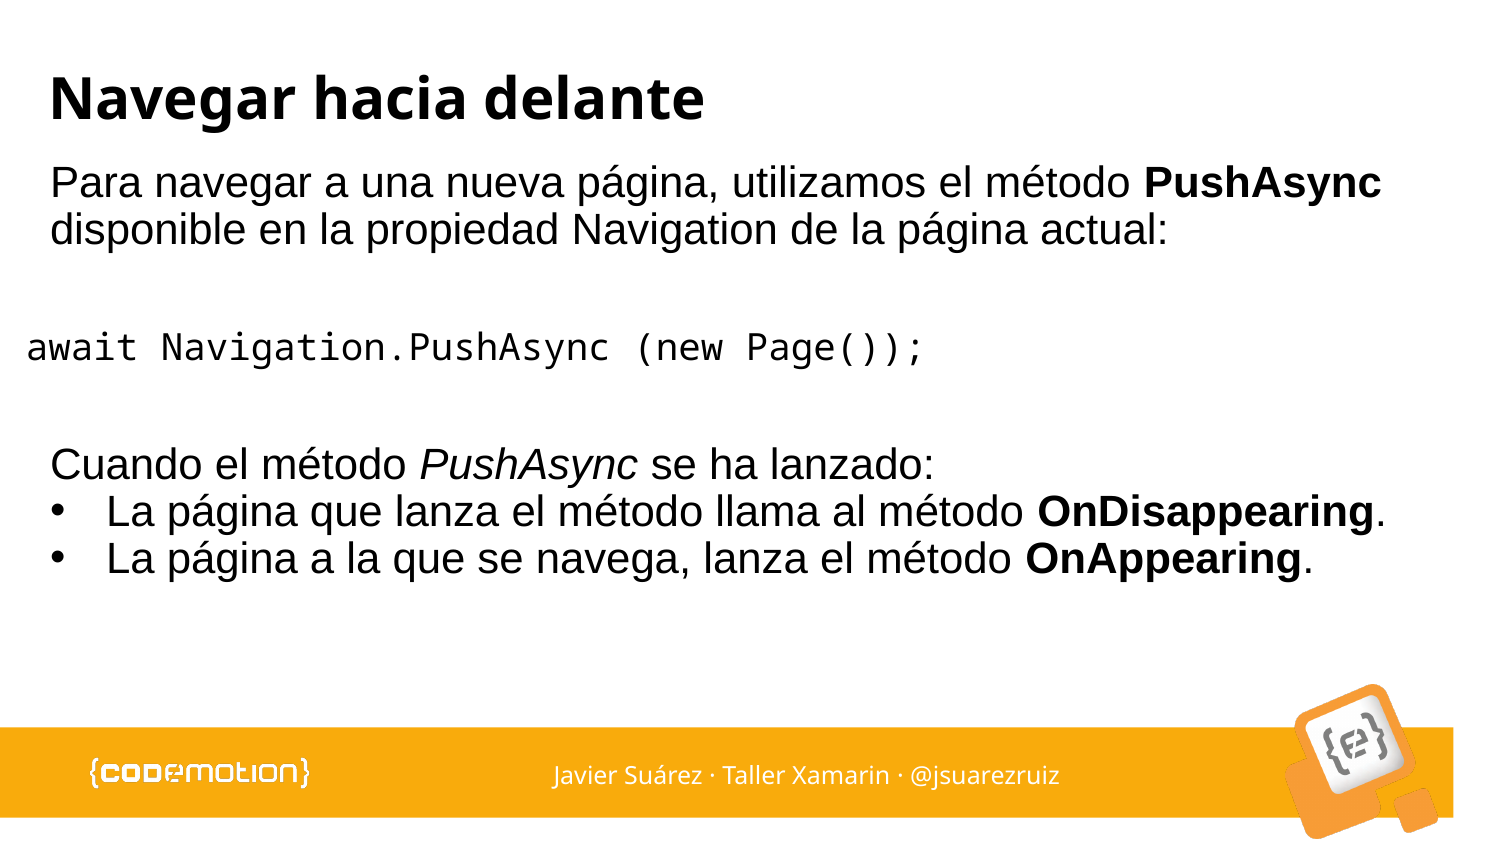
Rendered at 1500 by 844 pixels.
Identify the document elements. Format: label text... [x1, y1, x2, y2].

picture [1285, 684, 1438, 839]
text_box await Navigation.PushAsync (new Page()); [14, 317, 960, 374]
title Navegar hacia delante [33, 35, 1468, 146]
picture [83, 752, 316, 794]
text_box Para navegar a una nueva página, utilizamos el método PushAsync disponible en la propiedad Navigation de la página actual: [33, 146, 1468, 264]
text_box Cuando el método PushAsync se ha lanzado: La página que lanza el método llama al método OnDisappearing. La página a la que se navega, lanza el método OnAppearing. [33, 427, 1468, 647]
